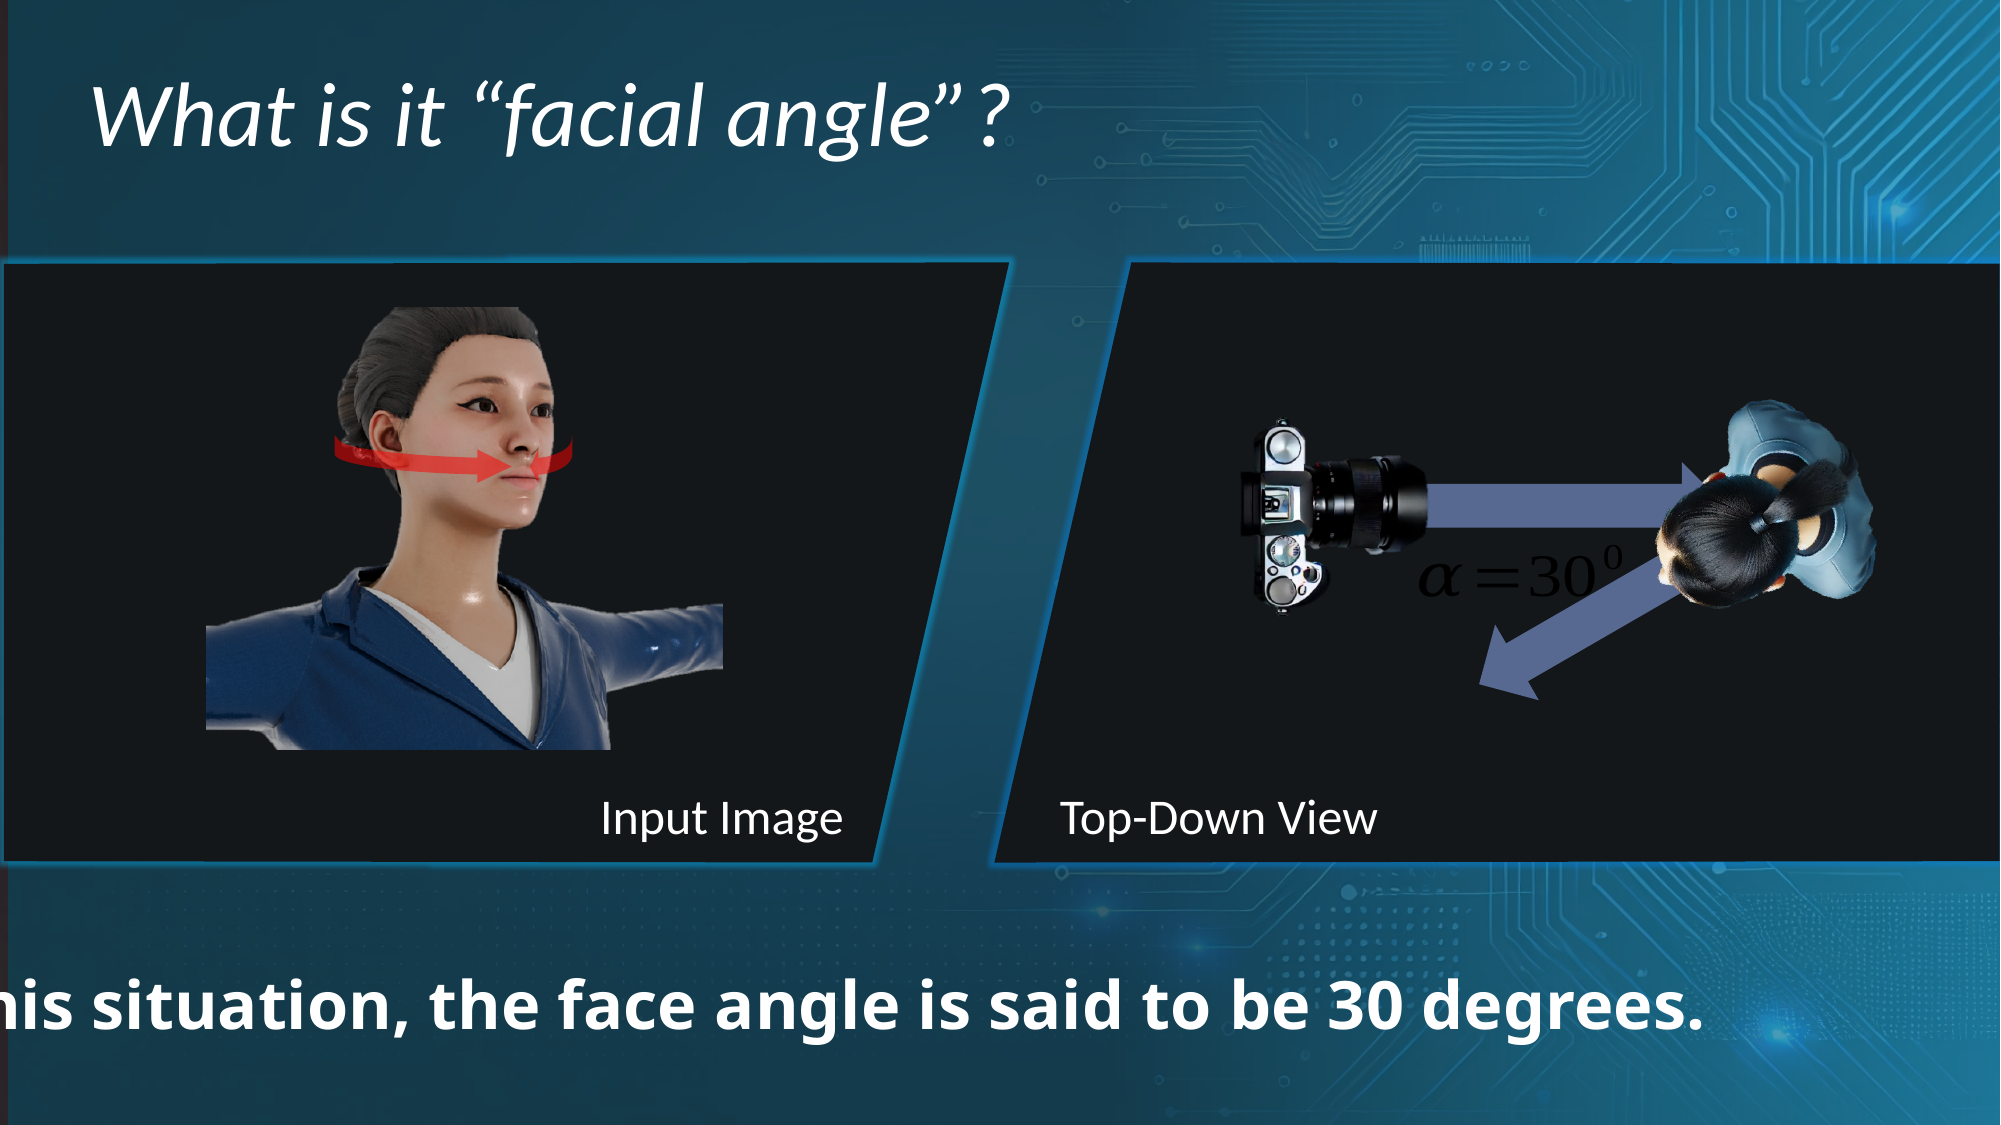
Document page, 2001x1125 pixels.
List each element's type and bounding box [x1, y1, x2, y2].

text_box [1218, 400, 1911, 716]
text_box [169, 307, 723, 750]
text_box [3, 262, 1010, 863]
text_box [1010, 262, 2000, 863]
text_box [0, 0, 2000, 1125]
